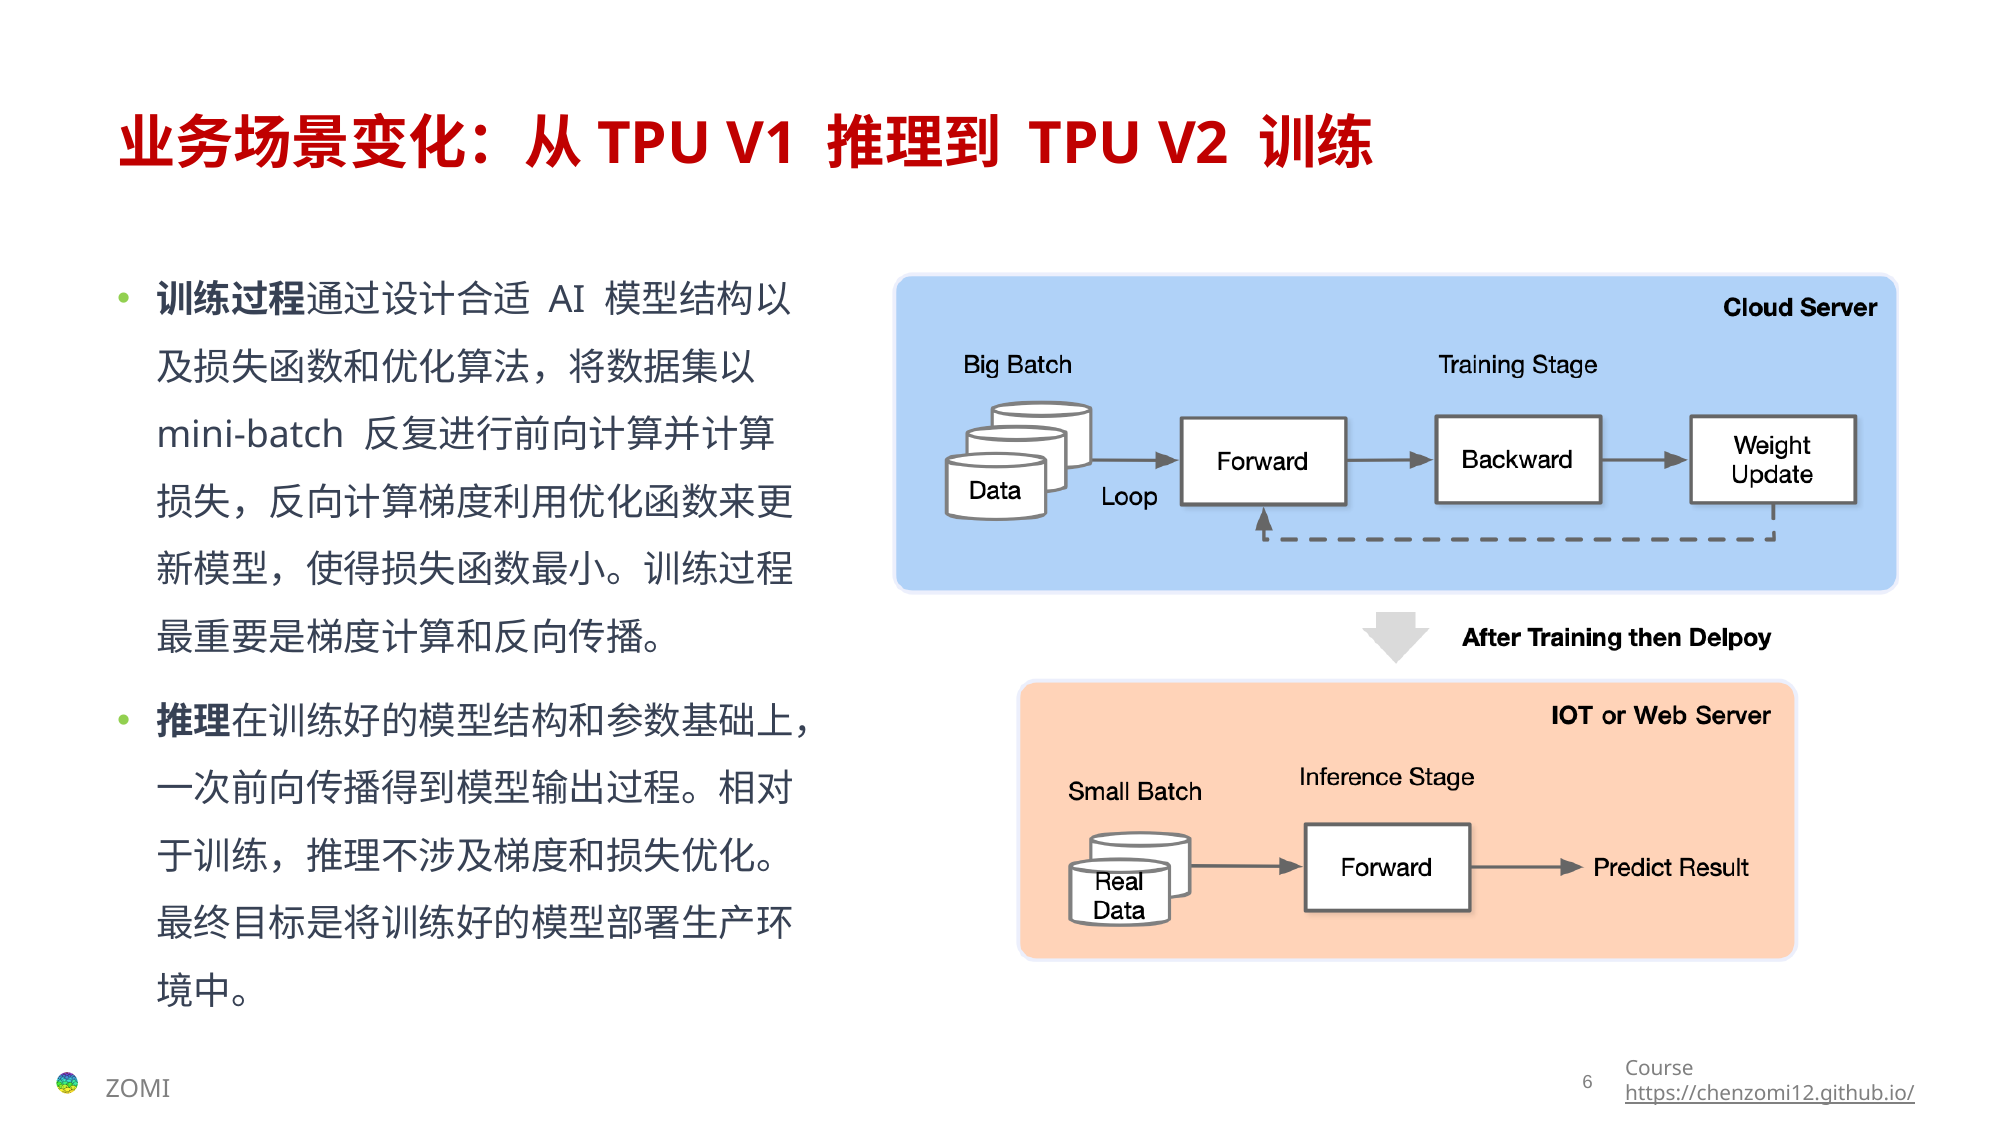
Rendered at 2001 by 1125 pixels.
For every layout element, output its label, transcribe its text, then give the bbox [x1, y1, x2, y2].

picture [57, 1073, 77, 1093]
list 训练过程通过设计合适 AI 模型结构以及损失函数和优化算法，将数据集以 mini-batch 反复进行前向计算并计算损失，反向计算梯度利用优化函数来更新模型，使得损失函数最小。训练过程最重要是梯度计算和反向传播。 推理在训练好的模型结构和参数基础上，一次前向传播得到模型输出过程。相对于训练，推理不涉及梯度和损失优化。最终目标是将训练好的模型部署生产环境中。 [102, 245, 812, 988]
picture [891, 271, 1899, 962]
title 业务场景变化：从TPU V1 推理到 TPU V2 训练 [102, 91, 1901, 189]
